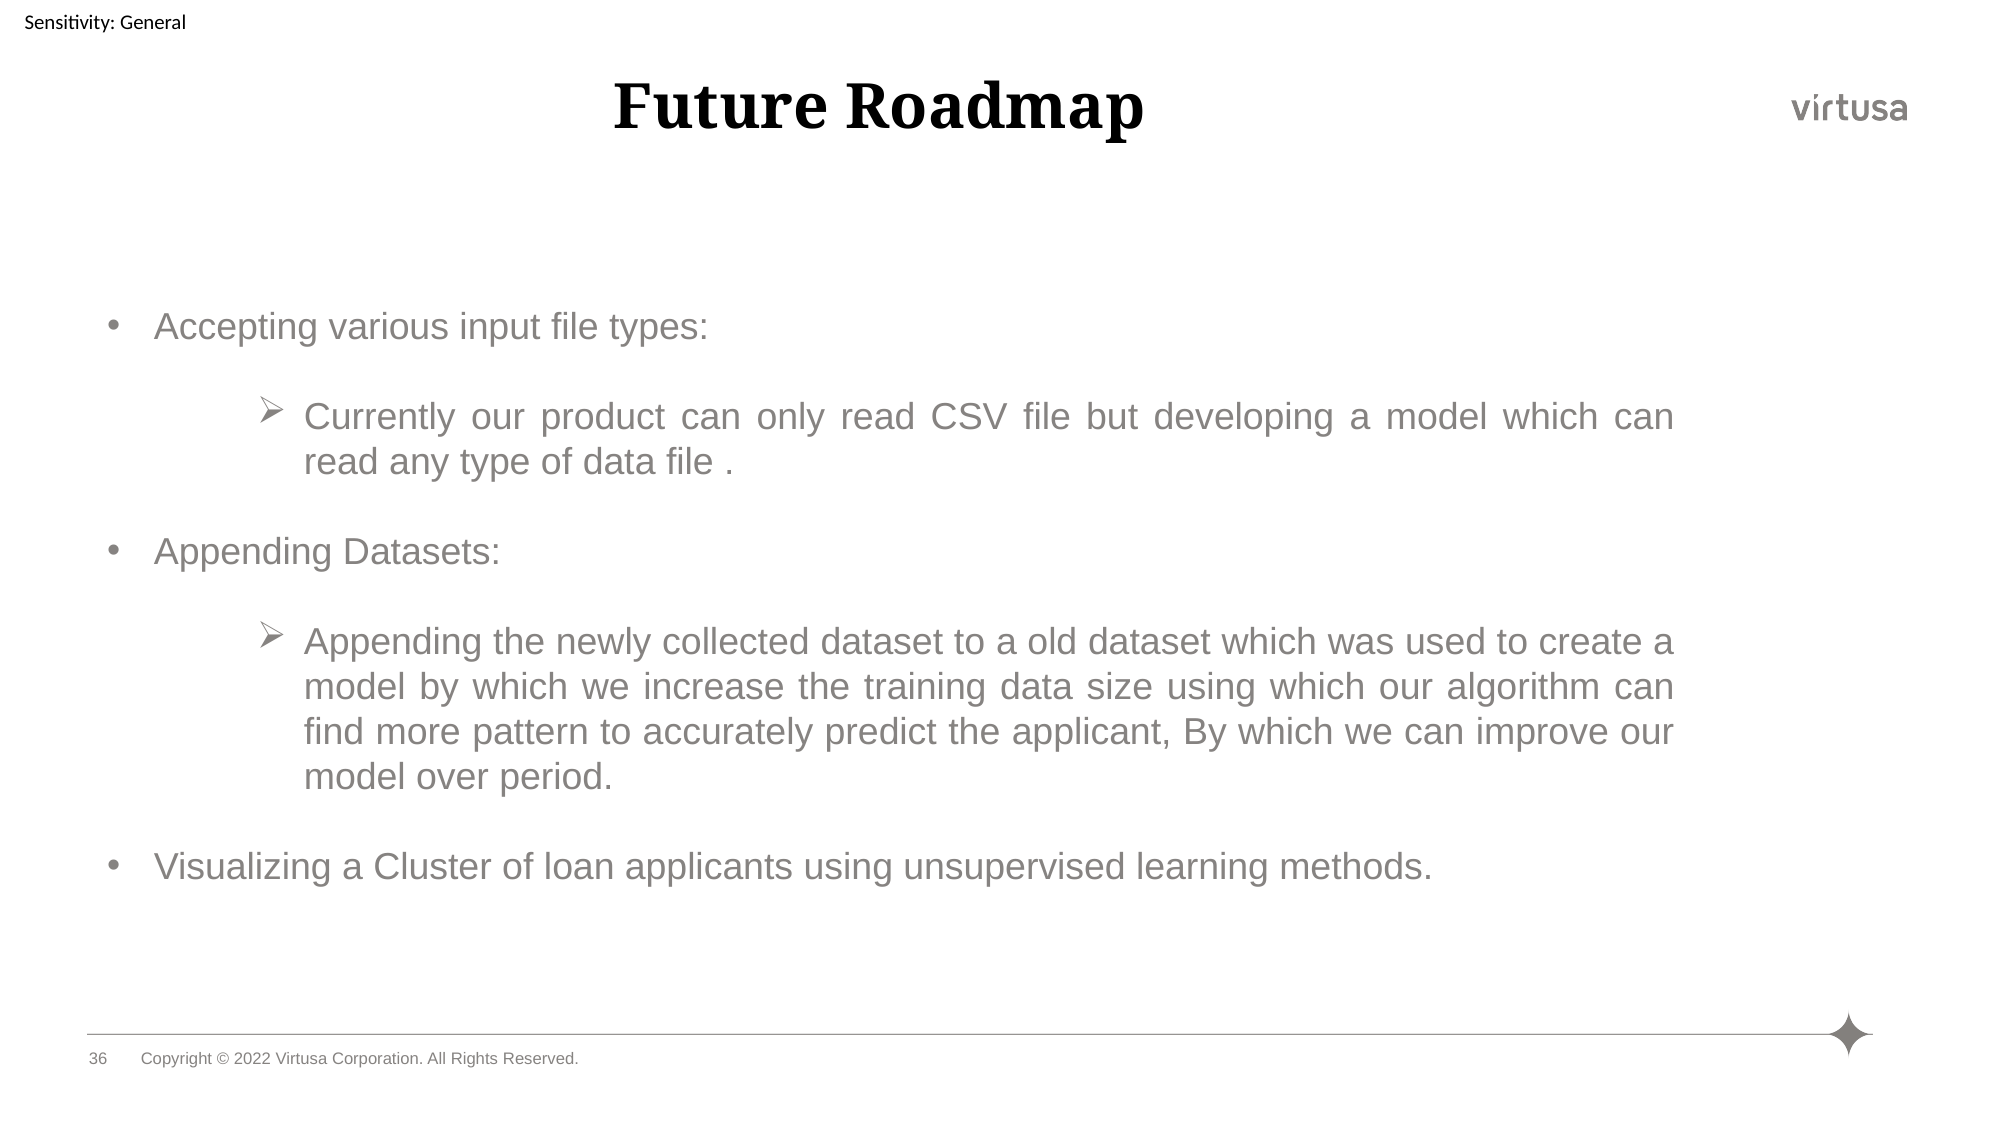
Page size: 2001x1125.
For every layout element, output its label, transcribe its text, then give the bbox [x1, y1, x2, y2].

picture [1791, 94, 1907, 121]
title Future Roadmap [92, 75, 1667, 230]
text_box Accepting various input file types: Currently our product can only read CSV file but developing a model which can read any type of data file . Appending Datasets: Appending the newly collected dataset to a old dataset which was used to create a model by which we increase the training data size using which our algorithm can find more pattern to accurately predict the applicant, By which we can improve our model over period. Visualizing a Cluster of loan applicants using unsupervised learning methods. [92, 294, 1690, 1030]
